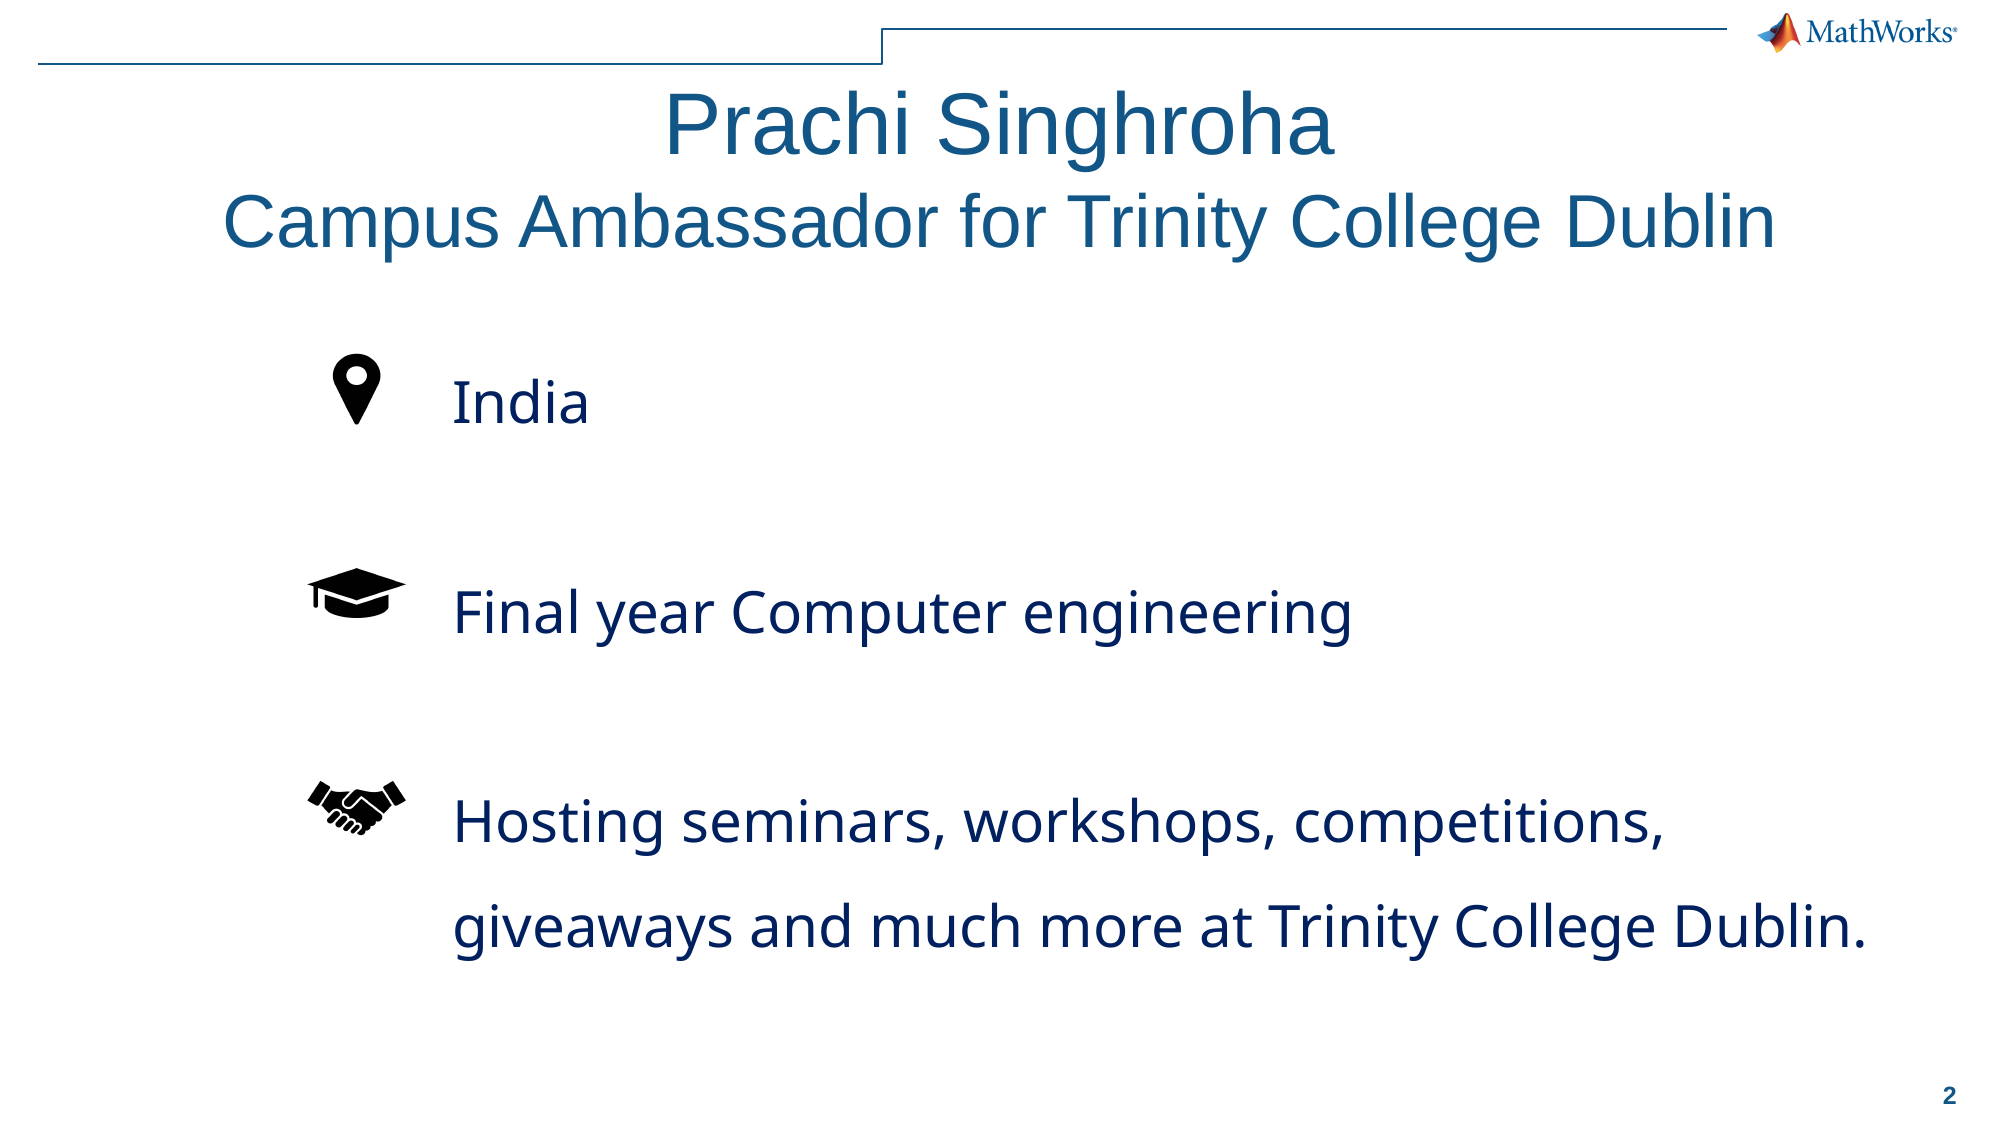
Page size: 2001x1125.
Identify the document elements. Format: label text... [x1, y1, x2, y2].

picture [1751, 3, 1970, 63]
title Prachi Singhroha Campus Ambassador for Trinity College Dublin [190, 20, 1810, 309]
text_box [287, 322, 1888, 964]
